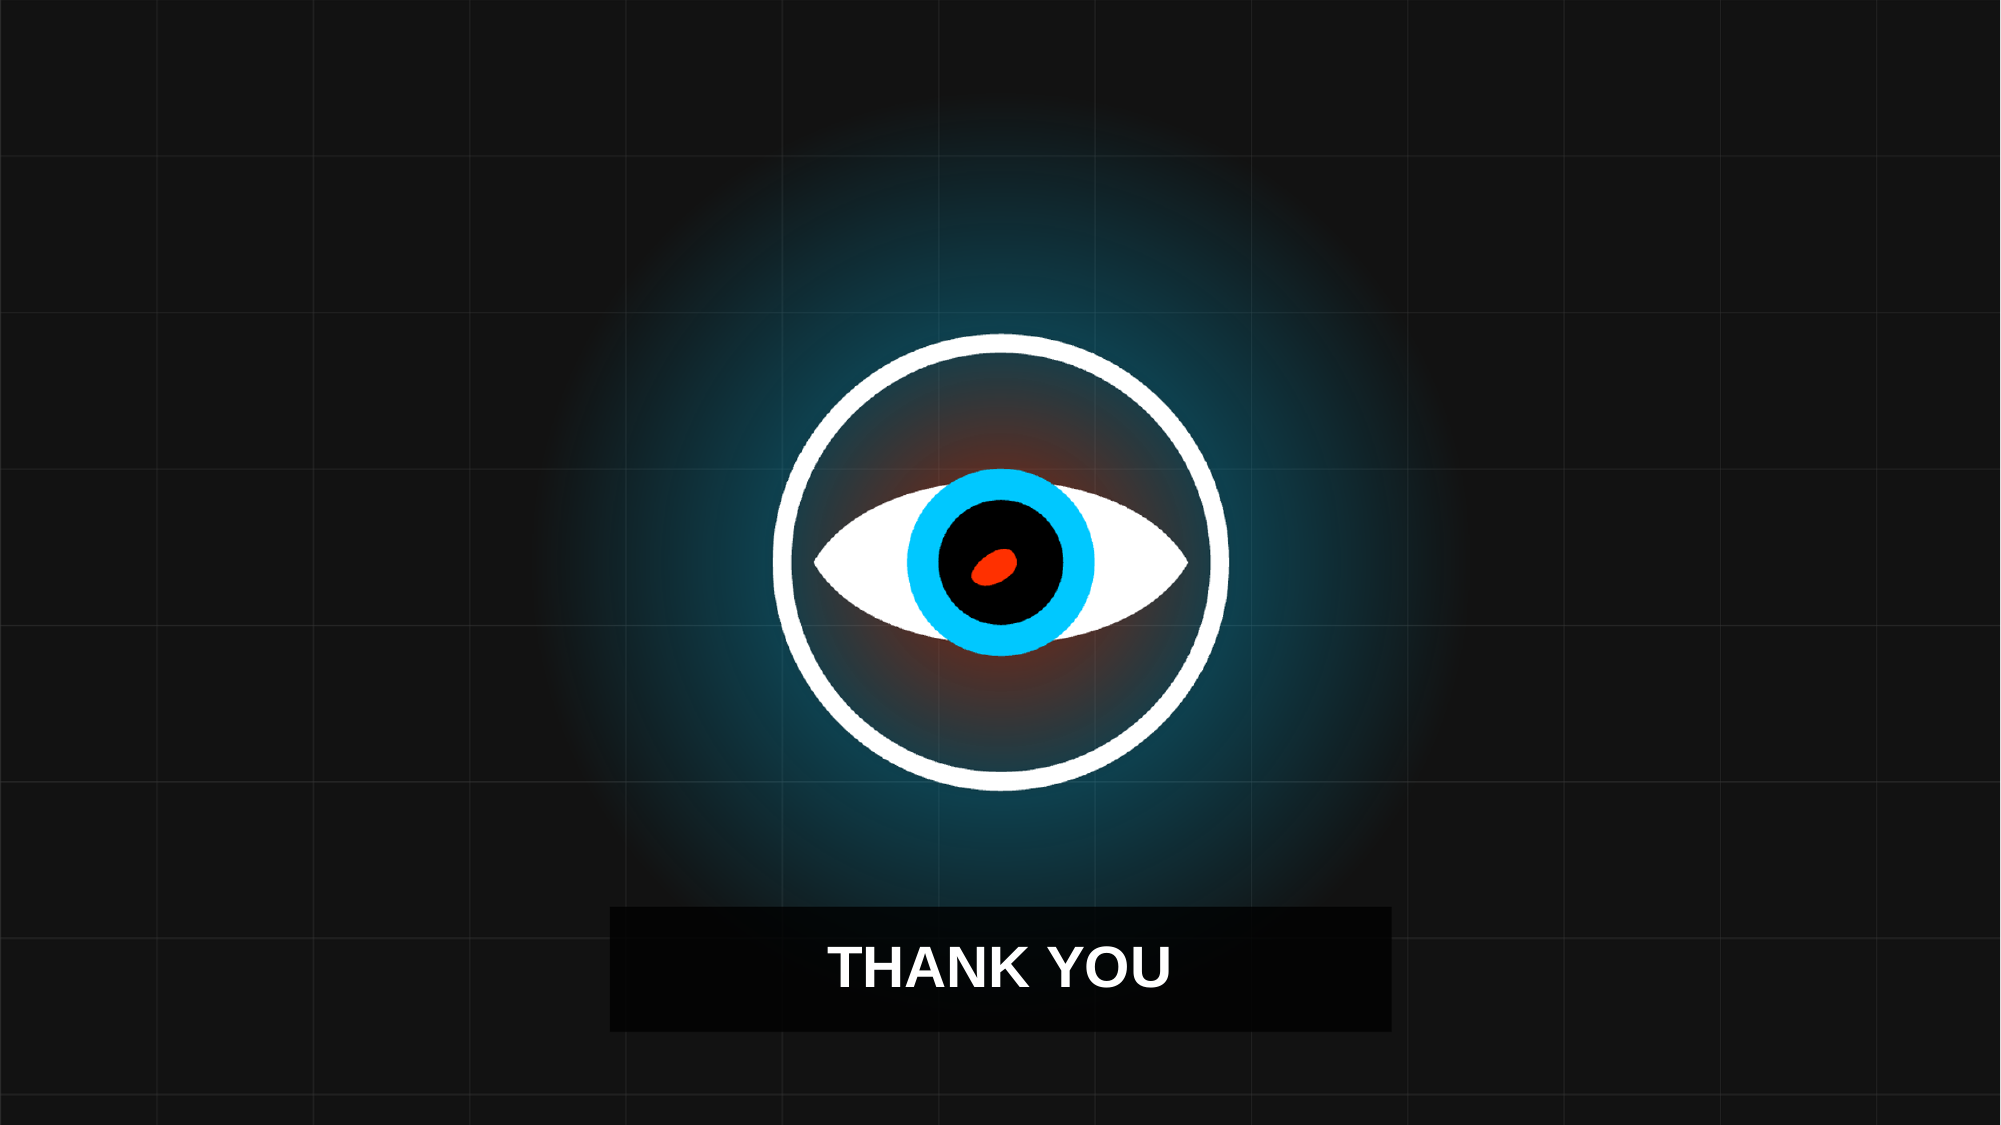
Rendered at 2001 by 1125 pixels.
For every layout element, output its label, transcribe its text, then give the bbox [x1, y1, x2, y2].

picture [0, 0, 2001, 1125]
list THANK YOU [600, 897, 1400, 1039]
